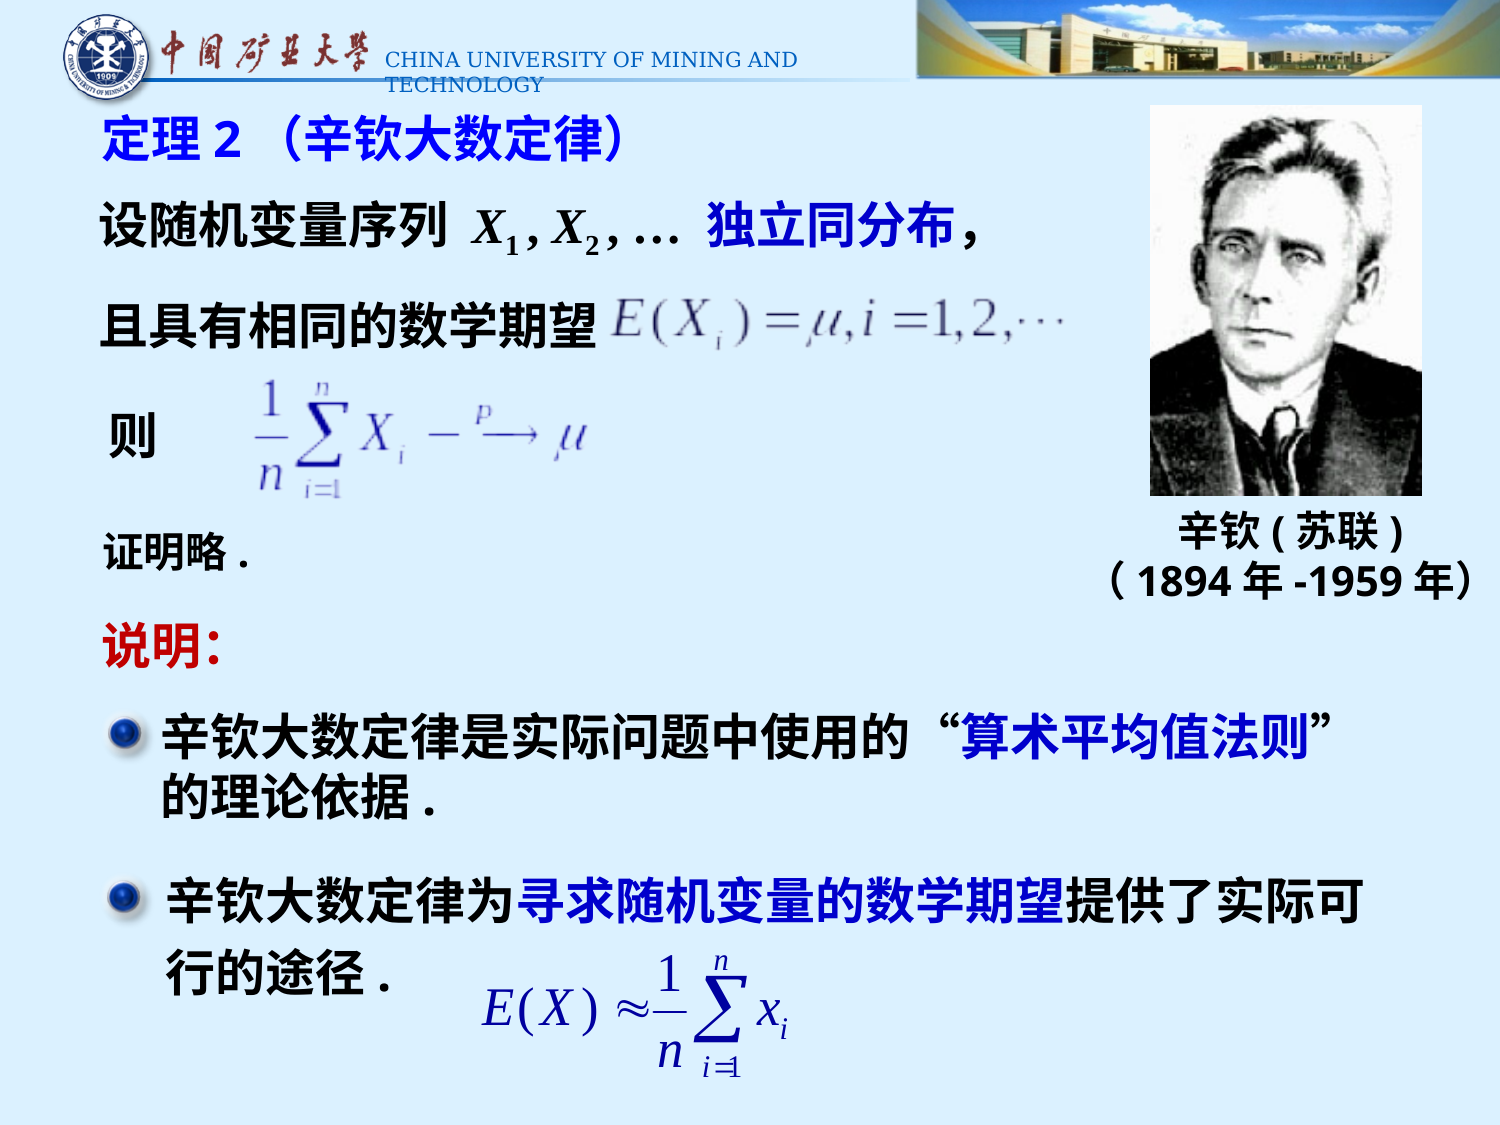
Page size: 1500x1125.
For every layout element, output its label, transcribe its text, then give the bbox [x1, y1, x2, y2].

text_box 定理2（辛钦大数定律） [88, 86, 726, 185]
picture [91, 699, 166, 775]
picture [918, 0, 1500, 77]
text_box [477, 941, 797, 1082]
picture [59, 10, 160, 111]
picture [90, 863, 165, 940]
text_box 证明略. [87, 518, 265, 583]
picture [247, 362, 598, 512]
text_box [83, 274, 1075, 363]
text_box 辛钦大数定律为寻求随机变量的数学期望提供了实际可行的途径. [150, 850, 1415, 1009]
text_box 辛钦(苏联) （1894年-1959年） [1069, 497, 1500, 613]
text_box 设随机变量序列 X1 , X2 , … 独立同分布， [83, 185, 1022, 269]
picture [1150, 105, 1422, 496]
text_box 说明： [86, 606, 267, 682]
text_box 则 [93, 385, 174, 473]
text_box 辛钦大数定律是实际问题中使用的“算术平均值法则”的理论依据. [145, 697, 1422, 833]
